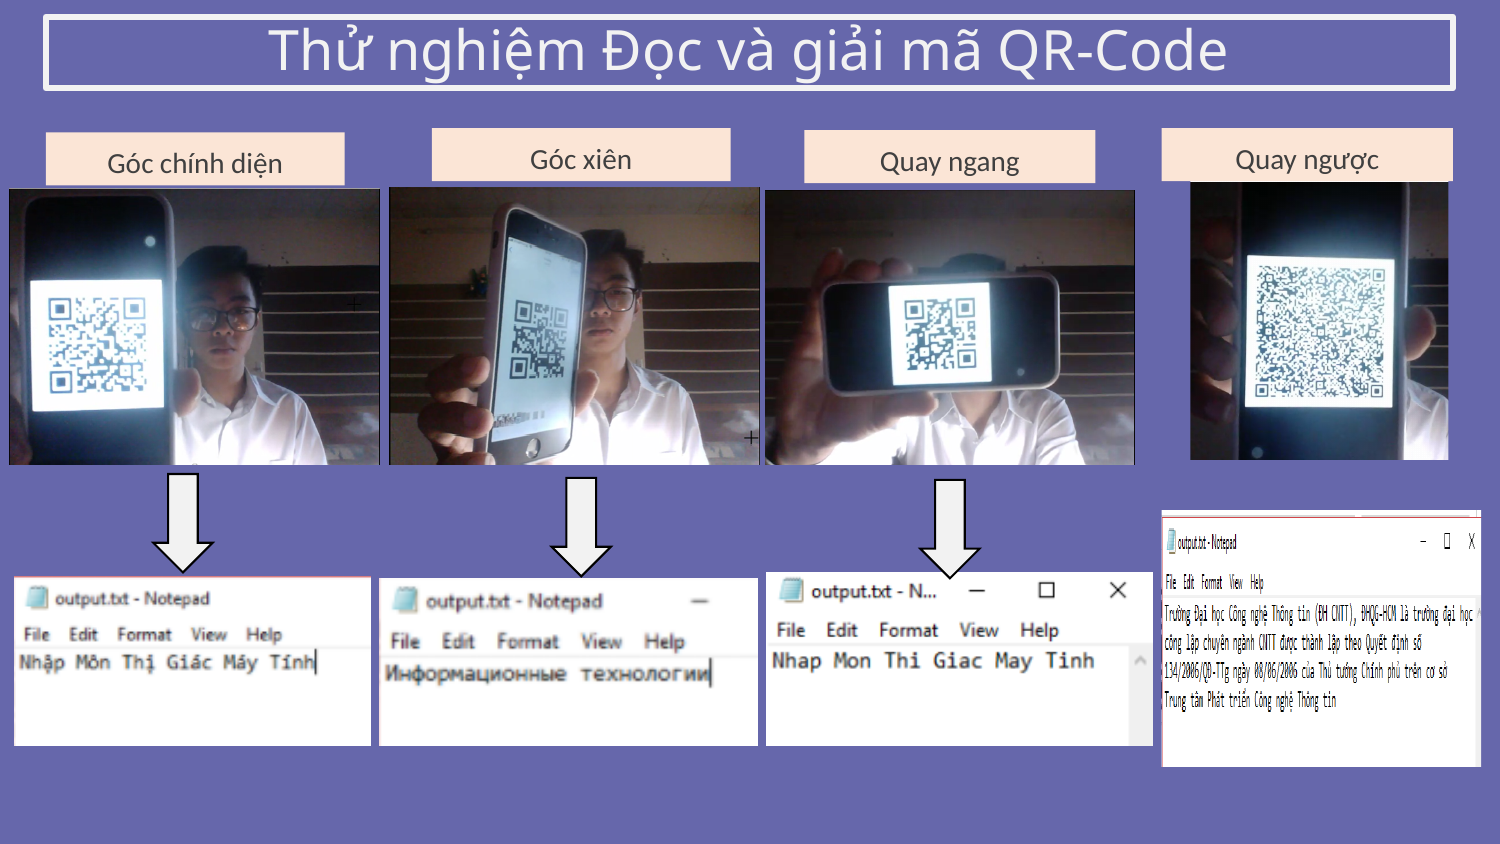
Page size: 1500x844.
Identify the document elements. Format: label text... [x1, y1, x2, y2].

picture [389, 187, 760, 465]
text_box Thử nghiệm Đọc và giải mã QR-Code [45, 16, 1453, 89]
picture [379, 578, 758, 746]
picture [9, 188, 380, 465]
picture [766, 572, 1153, 746]
text_box [917, 478, 983, 572]
picture [14, 576, 371, 746]
picture [765, 190, 1135, 465]
text_box Góc xiên [431, 128, 731, 182]
picture [1190, 181, 1449, 461]
text_box [549, 476, 614, 578]
text_box [150, 472, 216, 574]
text_box Góc chính diện [45, 132, 345, 186]
text_box Quay ngang [804, 130, 1096, 184]
picture [1161, 510, 1482, 767]
text_box Quay ngược [1161, 128, 1453, 182]
